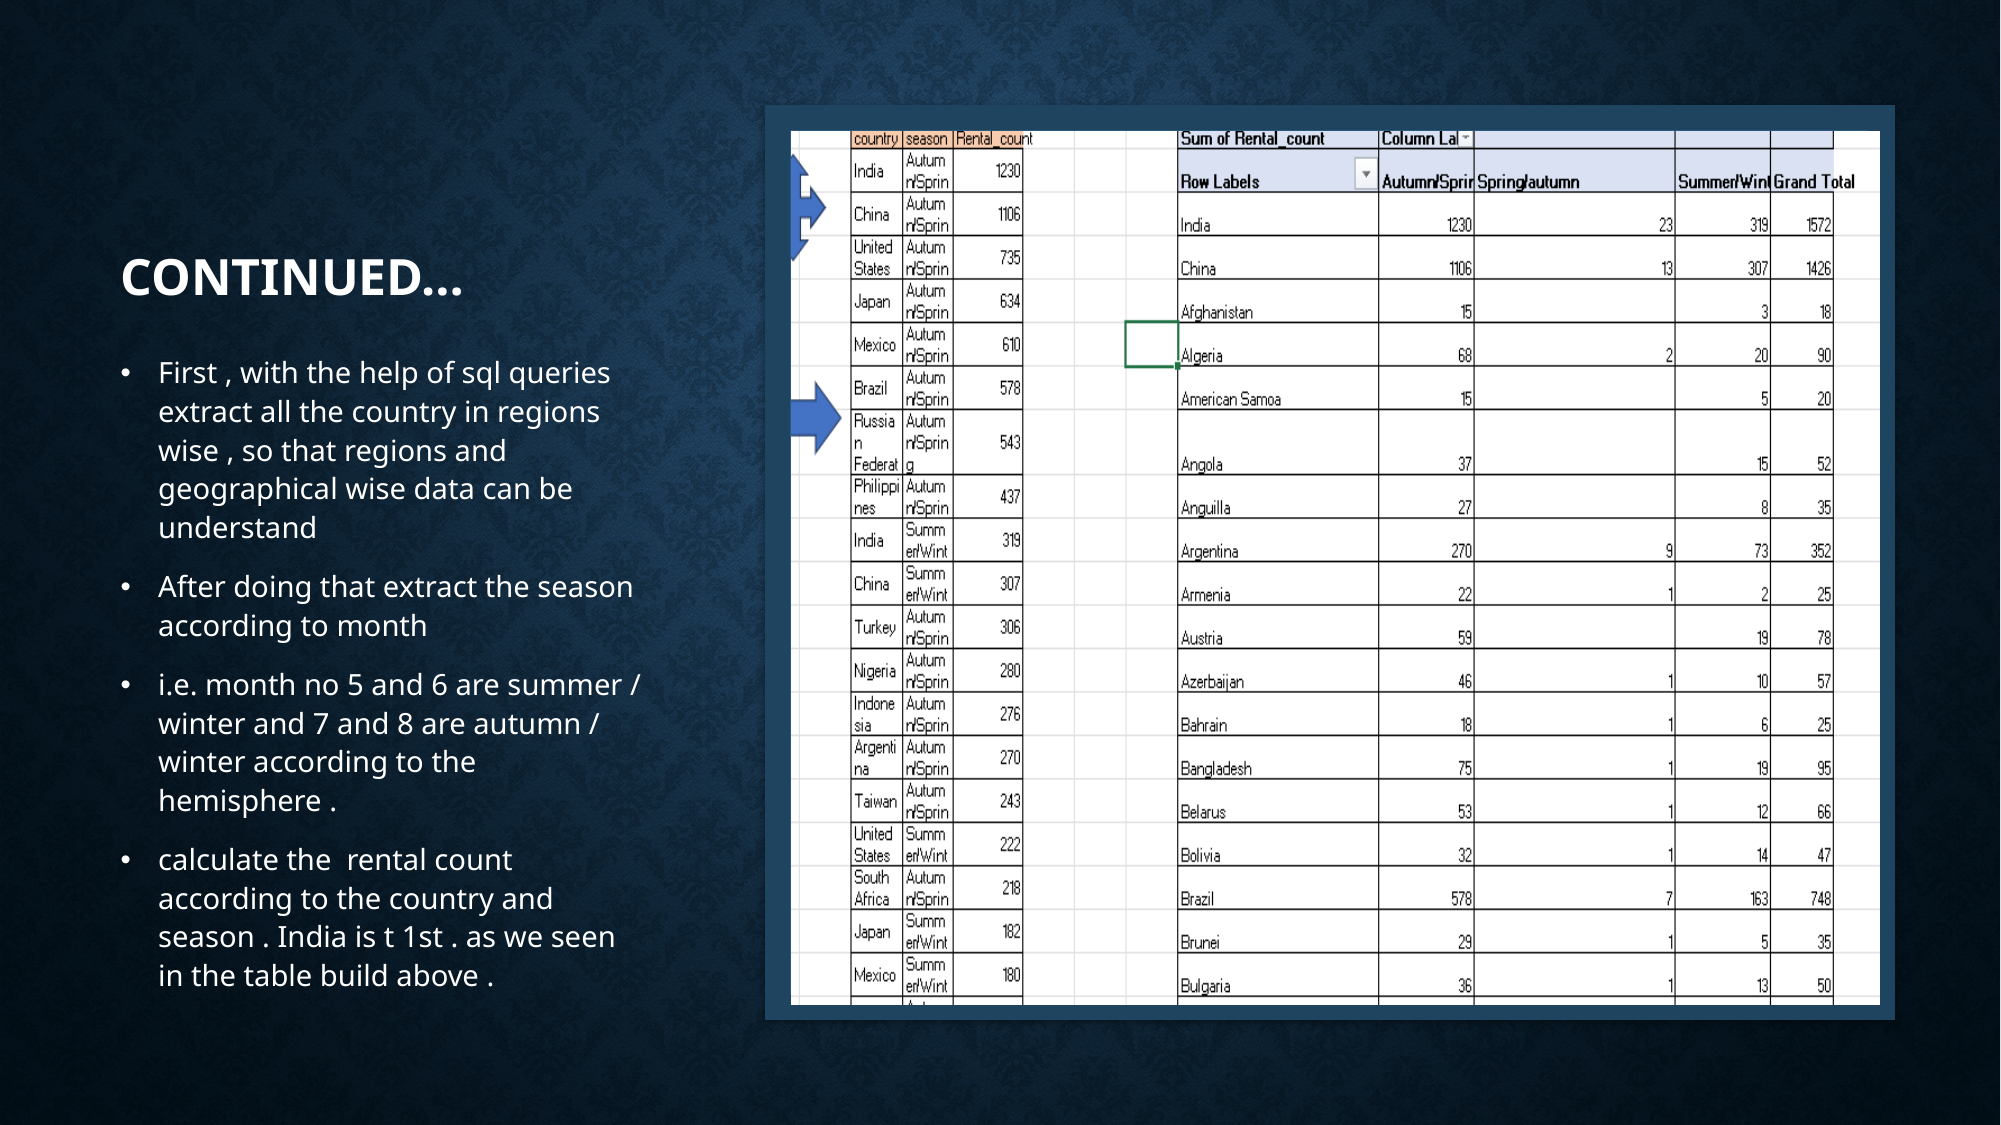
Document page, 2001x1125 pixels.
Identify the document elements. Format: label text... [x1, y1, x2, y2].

list First , with the help of sql queries extract all the country in regions wise , so that regions and geographical wise data can be understand After doing that extract the season according to month i.e. month no 5 and 6 are summer / winter and 7 and 8 are autumn / winter according to the hemisphere . calculate the rental count according to the country and season . India is t 1st . as we seen in the table build above . [105, 343, 657, 1005]
text_box [779, 119, 1881, 1006]
picture [790, 130, 1880, 1006]
title Continued… [105, 105, 657, 314]
